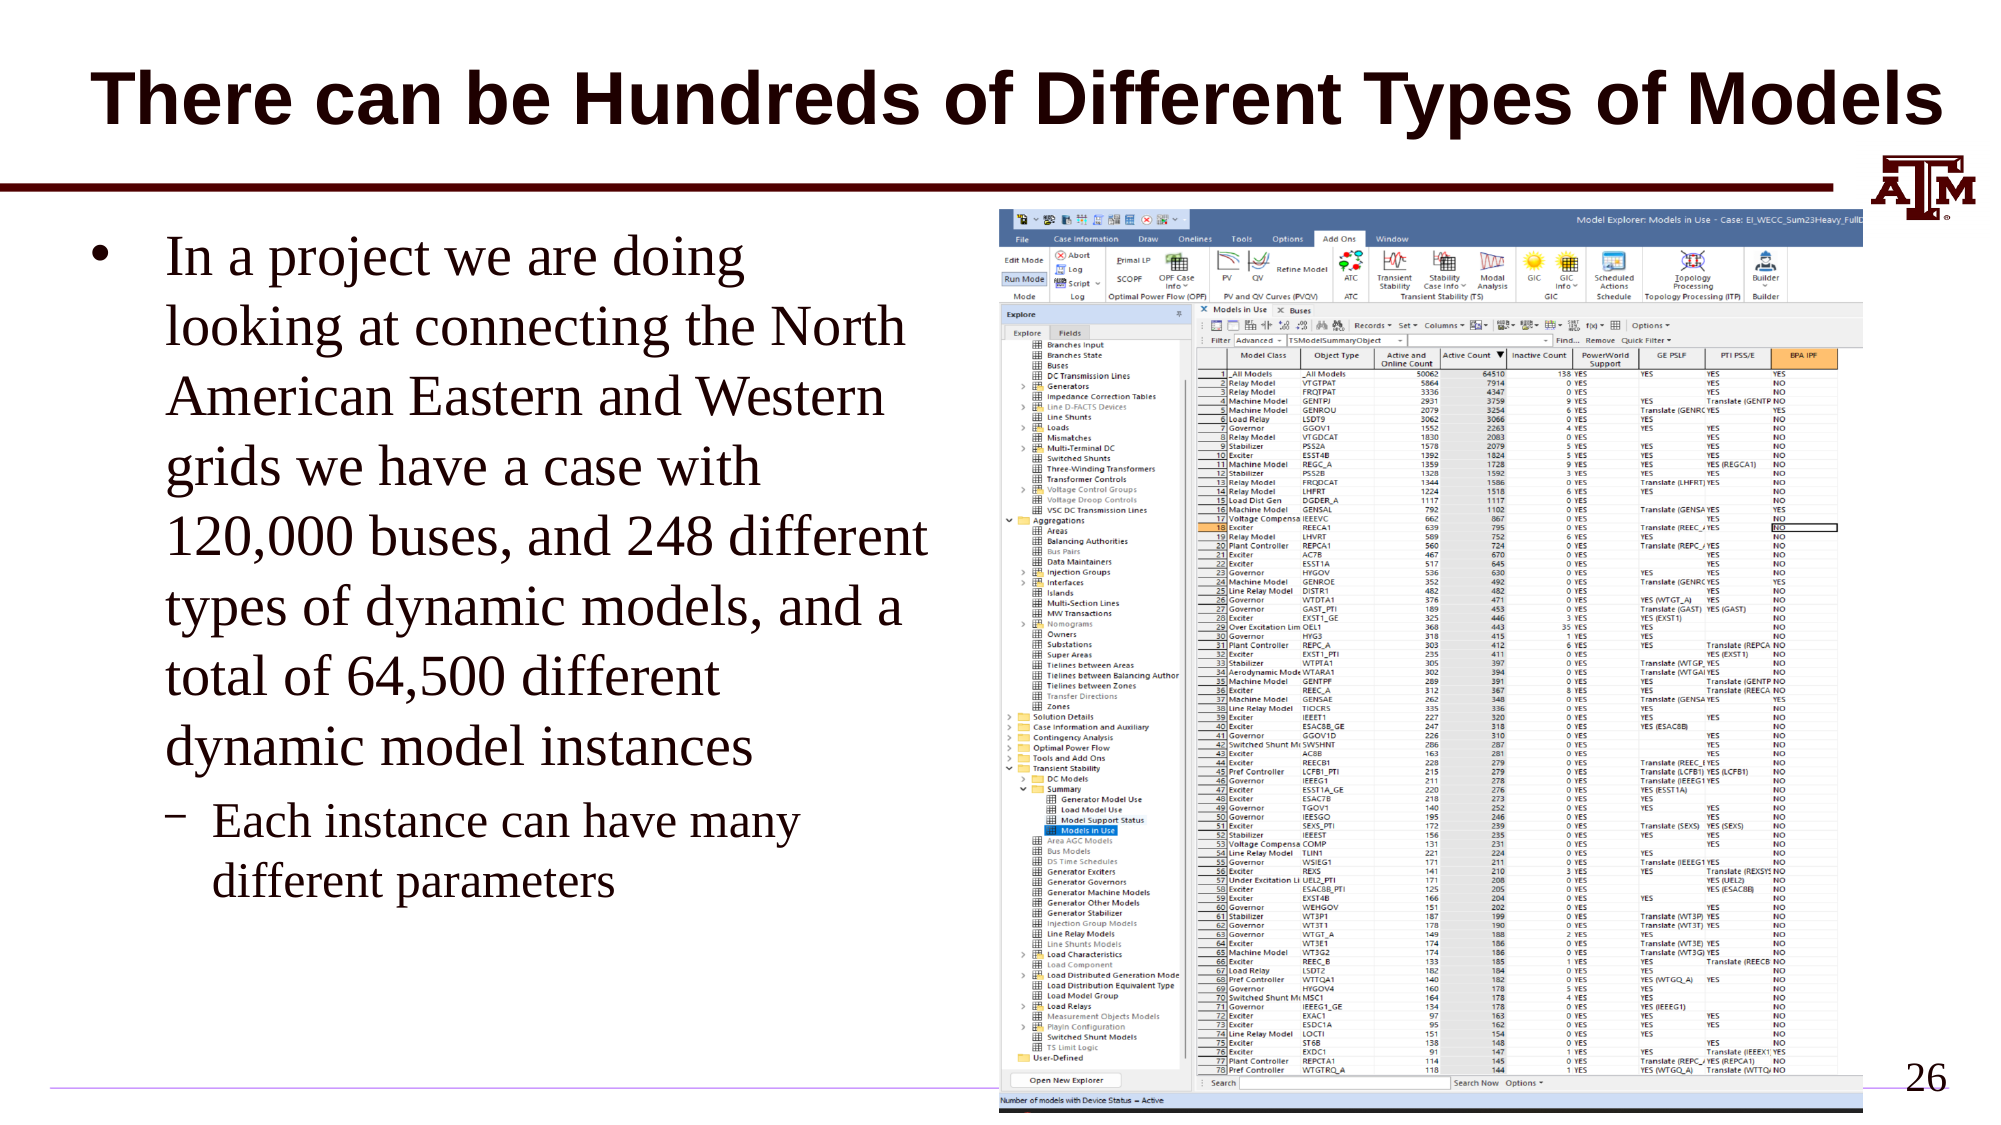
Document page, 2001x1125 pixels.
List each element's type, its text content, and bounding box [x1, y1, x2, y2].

title There can be Hundreds of Different Types of Models [74, 12, 1976, 188]
picture [999, 137, 1990, 1113]
list In a project we are doing looking at connecting the North American Eastern and Western grids we have a case with 120,000 buses, and 248 different types of dynamic models, and a total of 64,500 different dynamic model instances Each instance can have many different parameters [74, 209, 951, 823]
slide_number 25 [1866, 1037, 1963, 1113]
